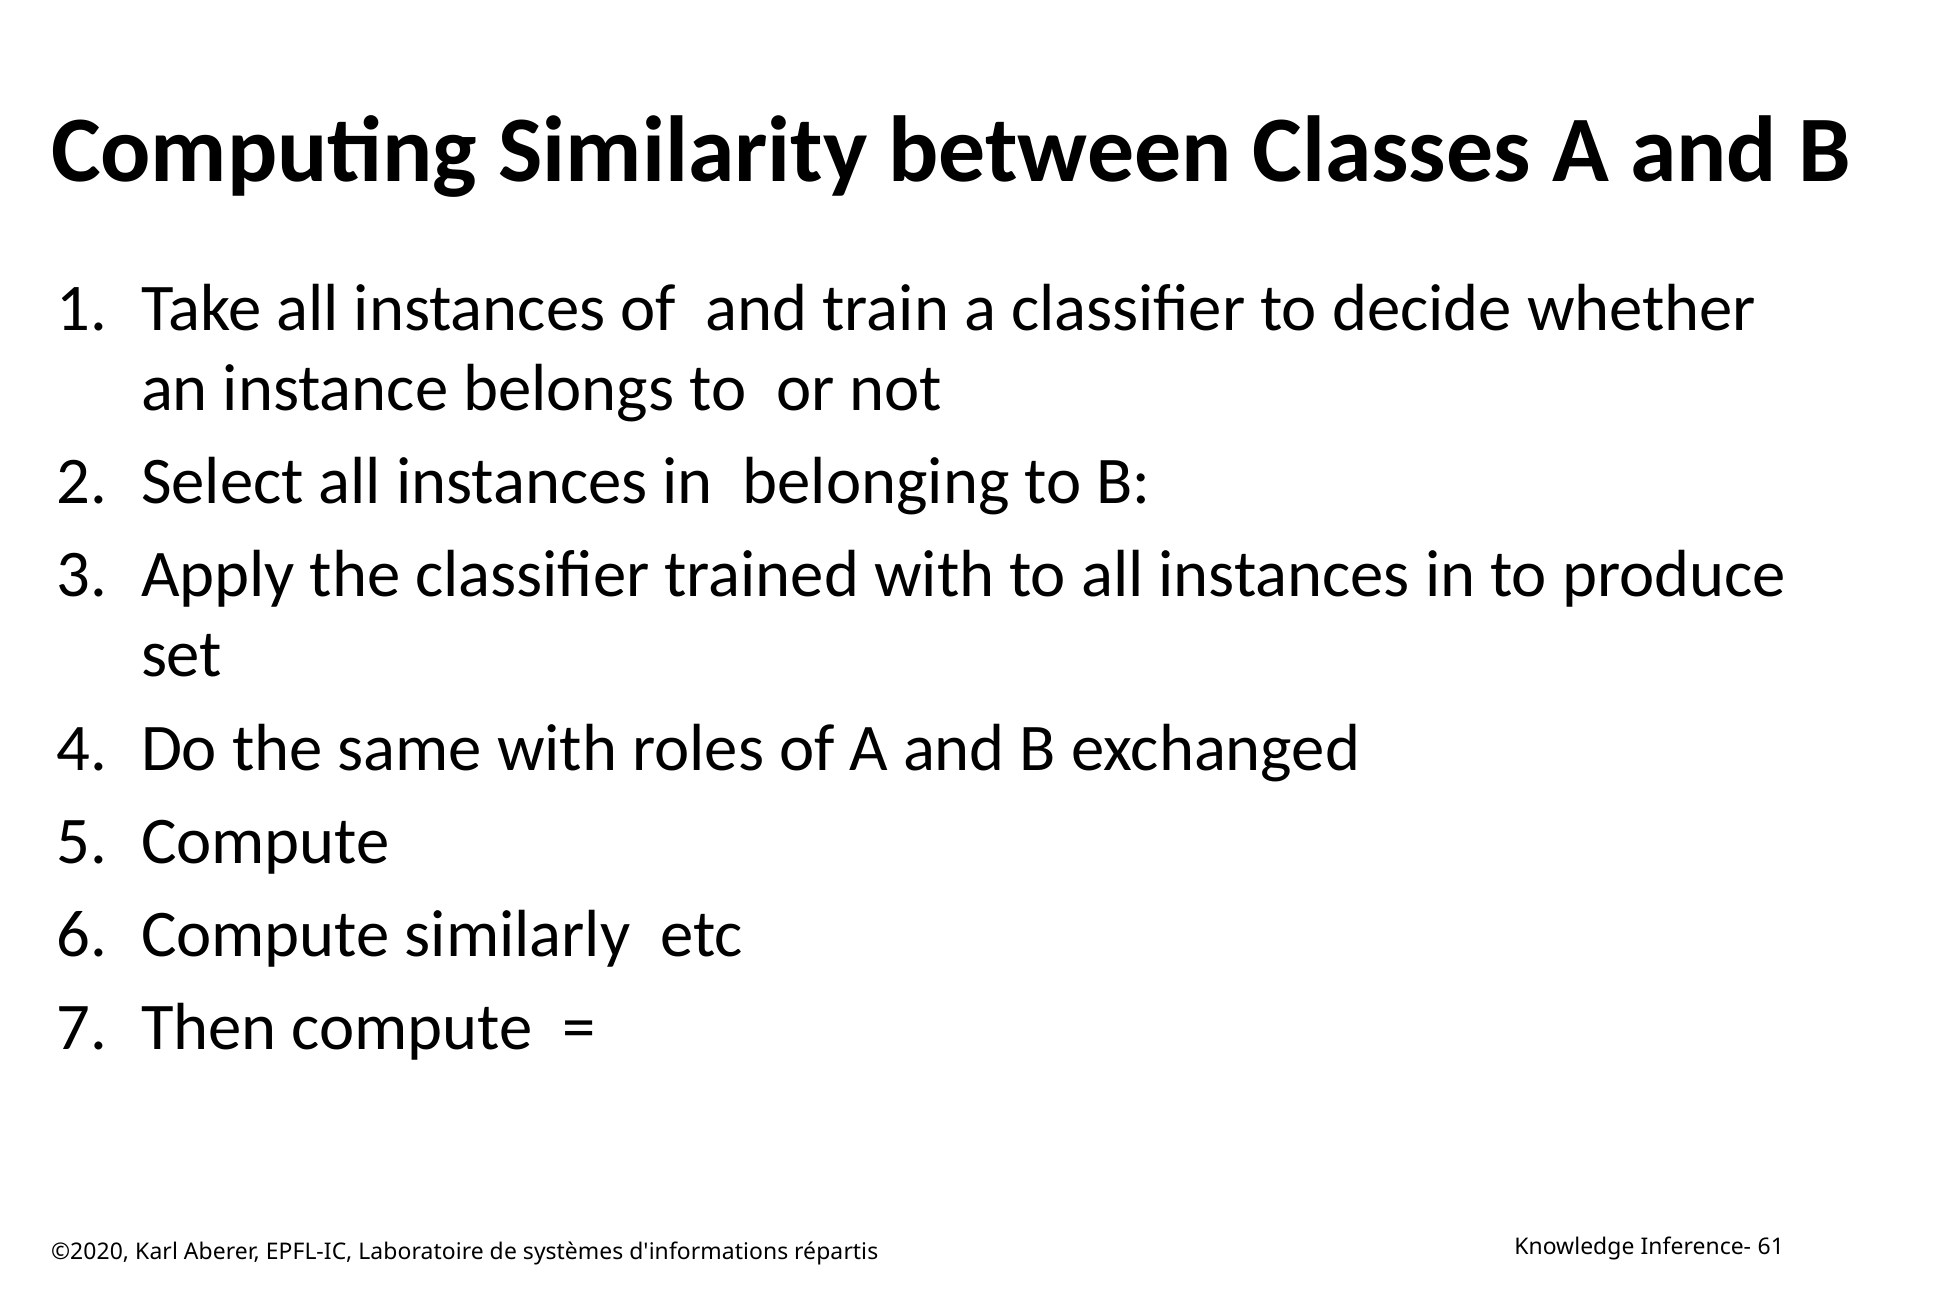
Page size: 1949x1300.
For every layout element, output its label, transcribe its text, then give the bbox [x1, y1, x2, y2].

title Computing Similarity between Classes A and B [32, 57, 1920, 232]
footer ©2020, Karl Aberer, EPFL-IC, Laboratoire de systèmes d'informations répartis [32, 1227, 1284, 1271]
